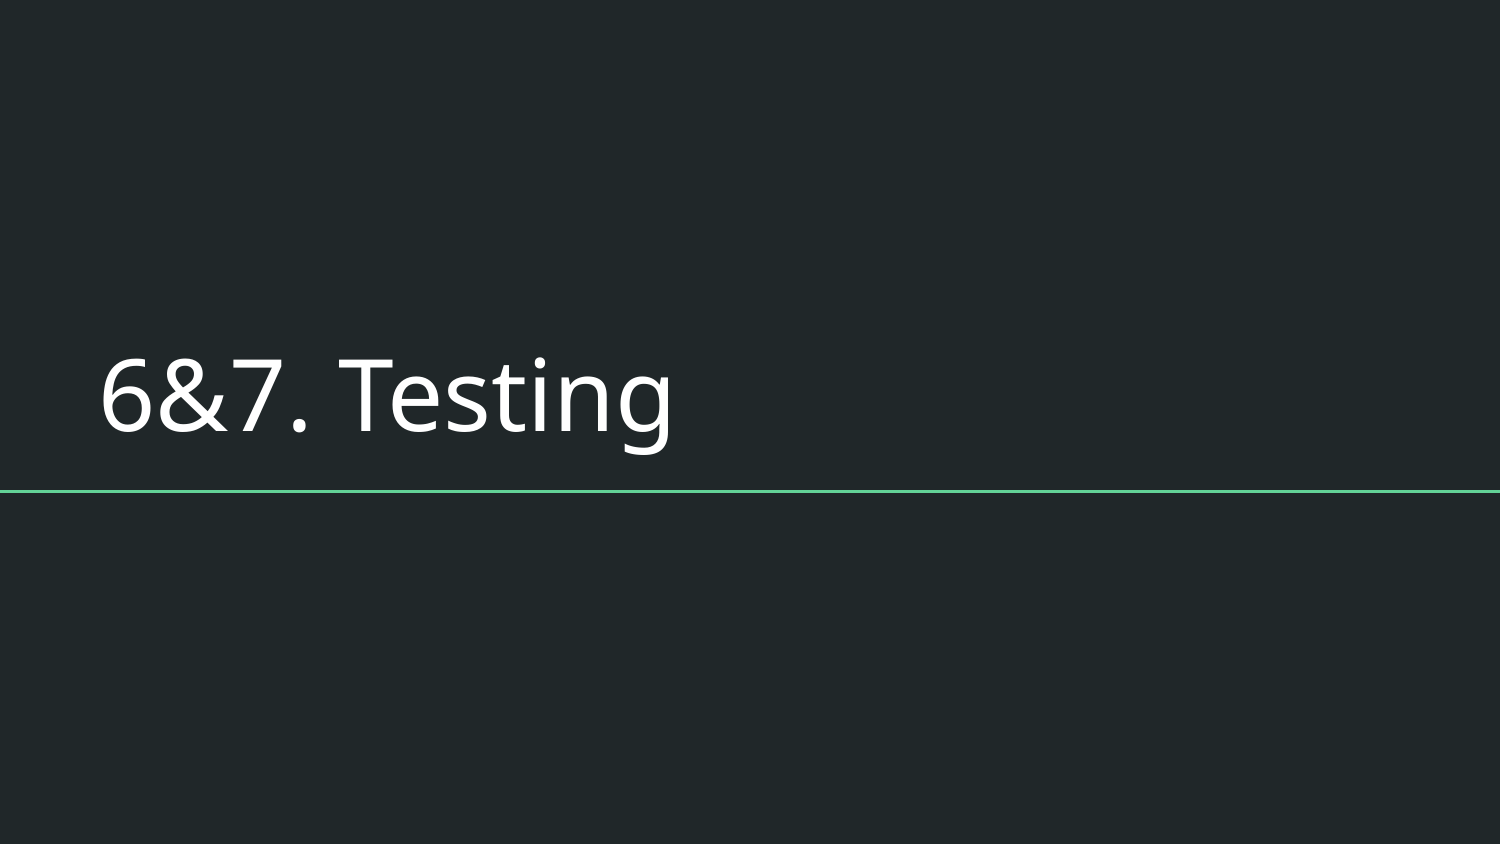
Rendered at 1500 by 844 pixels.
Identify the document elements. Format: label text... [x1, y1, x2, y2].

title 6&7. Testing [83, 206, 1417, 467]
